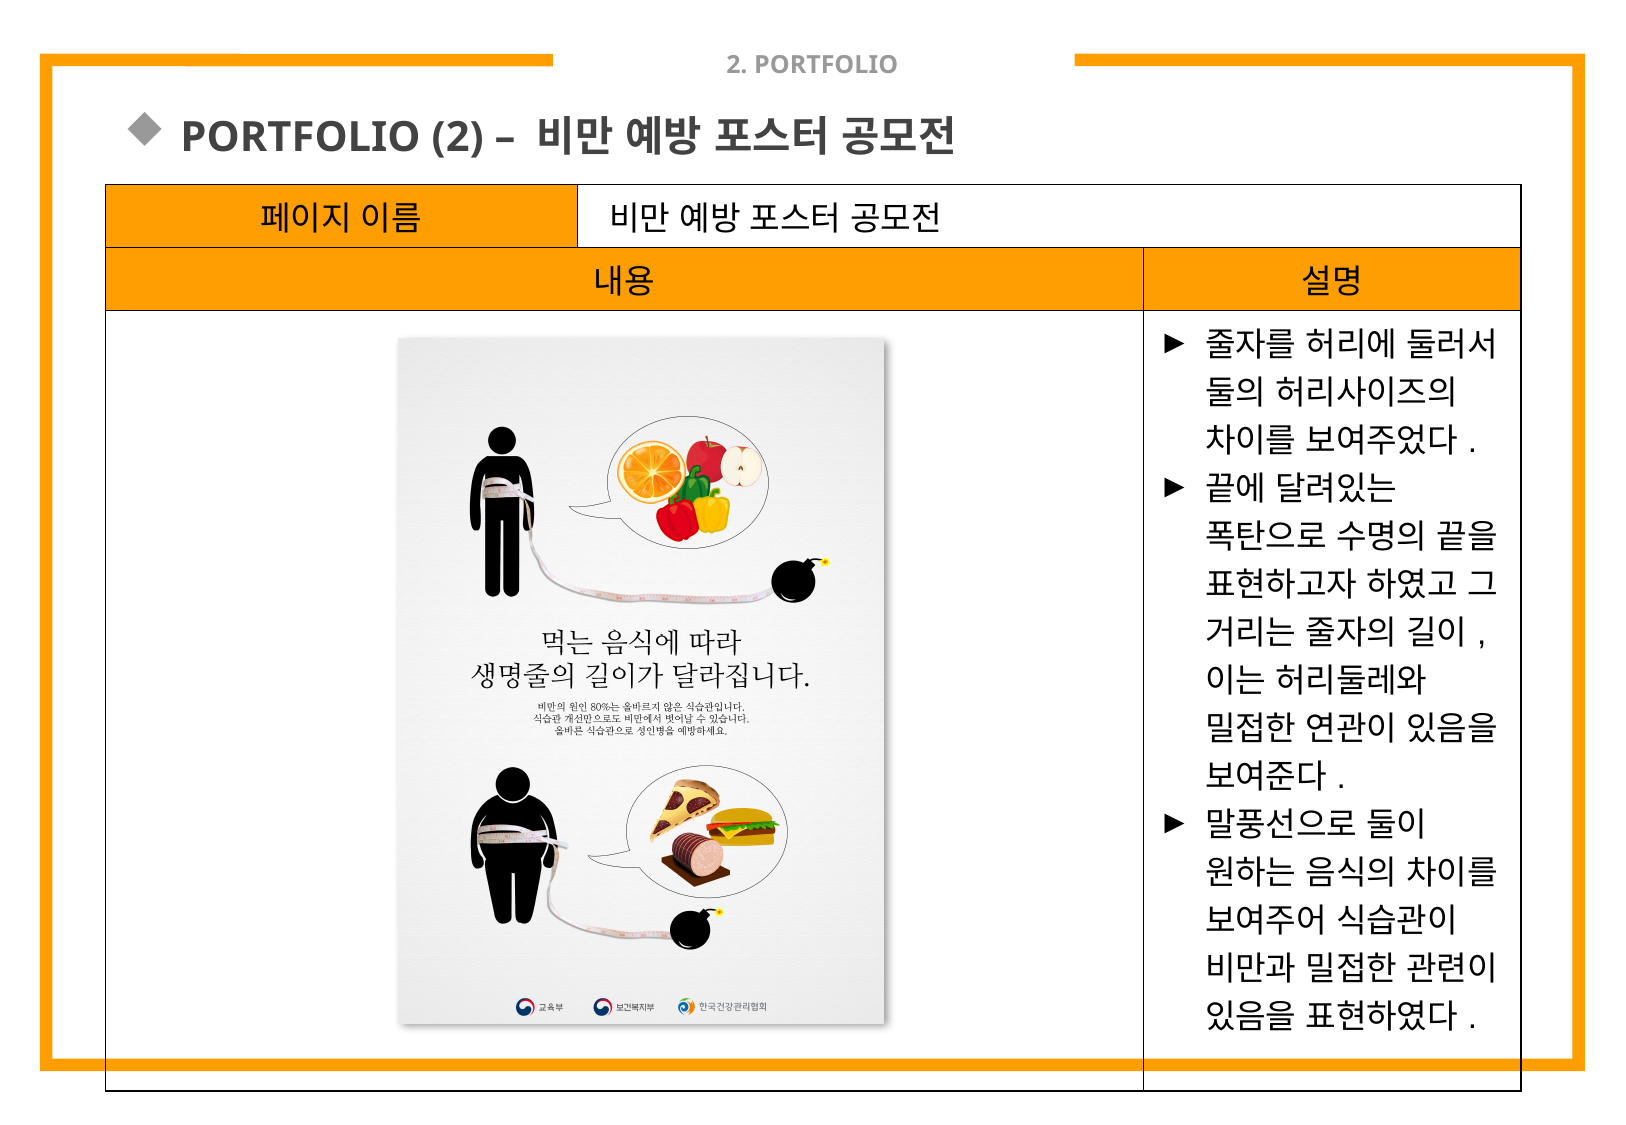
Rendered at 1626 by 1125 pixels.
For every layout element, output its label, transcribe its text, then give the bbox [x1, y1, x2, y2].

picture [398, 337, 884, 1024]
title 2. PORTFOLIO [576, 30, 1049, 91]
table_cell [106, 311, 1143, 1090]
table_cell 내용 [106, 248, 1143, 310]
table_header 페이지 이름 [106, 185, 577, 247]
text_box PORTFOLIO (2) – 비만 예방 포스터 공모전 [106, 91, 1300, 162]
table_cell 줄자를 허리에 둘러서 둘의 허리사이즈의 차이를 보여주었다. 끝에 달려있는 폭탄으로 수명의 끝을 표현하고자 하였고 그 거리는 줄자의 길이, 이는 허리둘레와 밀접한 연관이 있음을 보여준다. 말풍선으로 둘이 원하는 음식의 차이를 보여주어 식습관이 비만과 밀접한 관련이 있음을 표현하였다. [1144, 311, 1520, 1090]
table_header 비만 예방 포스터 공모전 [578, 185, 1520, 247]
table_cell 설명 [1144, 248, 1520, 310]
